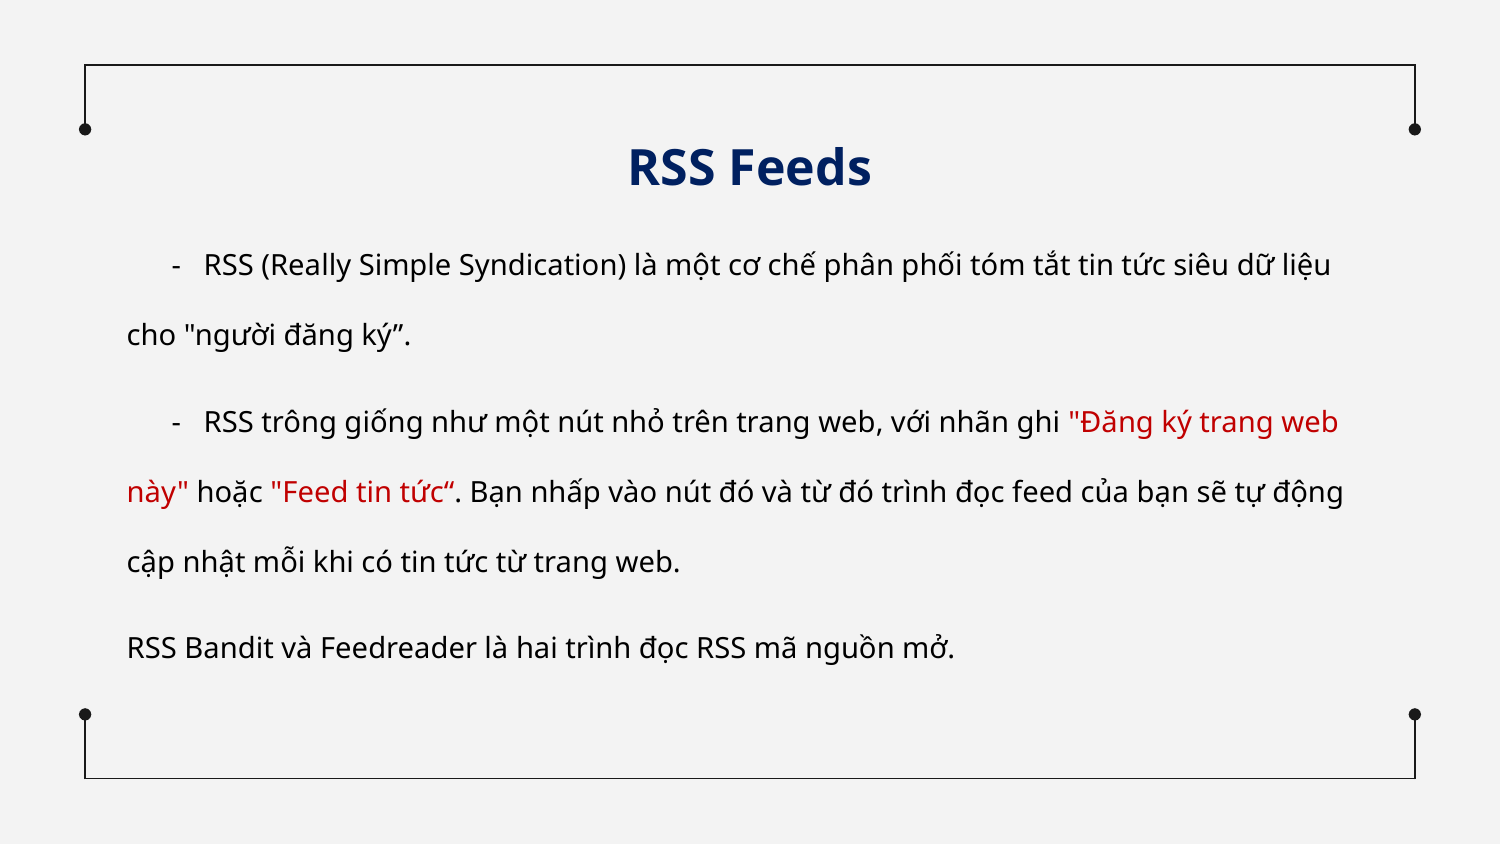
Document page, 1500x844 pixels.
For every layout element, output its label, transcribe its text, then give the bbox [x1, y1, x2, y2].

text_box RSS Feeds - RSS (Really Simple Syndication) là một cơ chế phân phối tóm tắt tin tức siêu dữ liệu cho "người đăng ký”. - RSS trông giống như một nút nhỏ trên trang web, với nhãn ghi "Đăng ký trang web này" hoặc "Feed tin tức“. Bạn nhấp vào nút đó và từ đó trình đọc feed của bạn sẽ tự động cập nhật mỗi khi có tin tức từ trang web. RSS Bandit và Feedreader là hai trình đọc RSS mã nguồn mở. [111, 67, 1389, 723]
